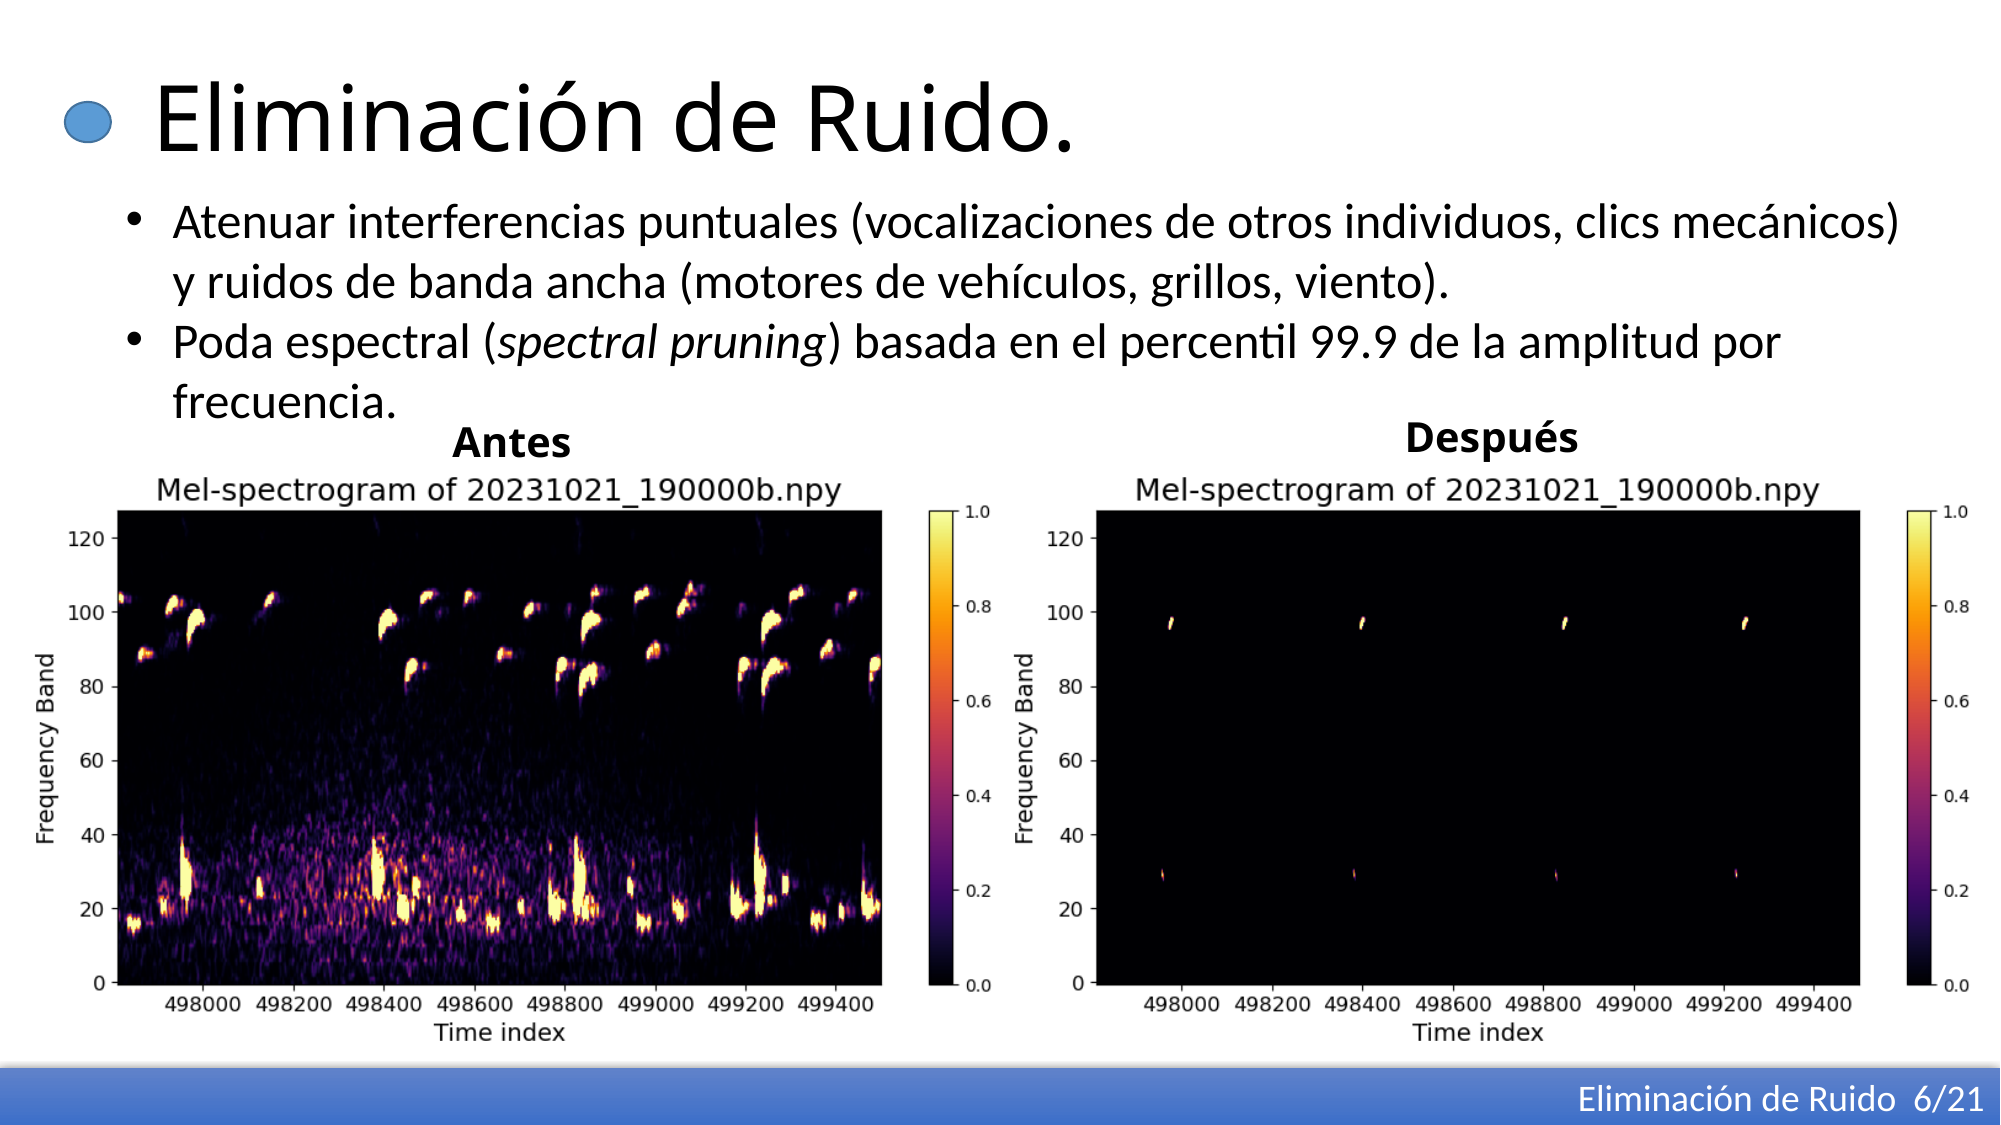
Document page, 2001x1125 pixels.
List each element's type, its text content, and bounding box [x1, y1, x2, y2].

text_box Eliminación de Ruido 6/21 [0, 1067, 2000, 1125]
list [24, 464, 1004, 1057]
title Eliminación de Ruido. [137, 13, 1863, 181]
text_box Después [1389, 436, 1596, 465]
text_box Atenuar interferencias puntuales (vocalizaciones de otros individuos, clics mecánicos) y ruidos de banda ancha (motores de vehículos, grillos, viento). Poda espectral (spectral pruning) basada en el percentil 99.9 de la amplitud por frecuencia. [110, 181, 1919, 436]
text_box [63, 100, 112, 144]
picture [1003, 465, 1982, 1057]
text_box Antes [437, 436, 591, 464]
